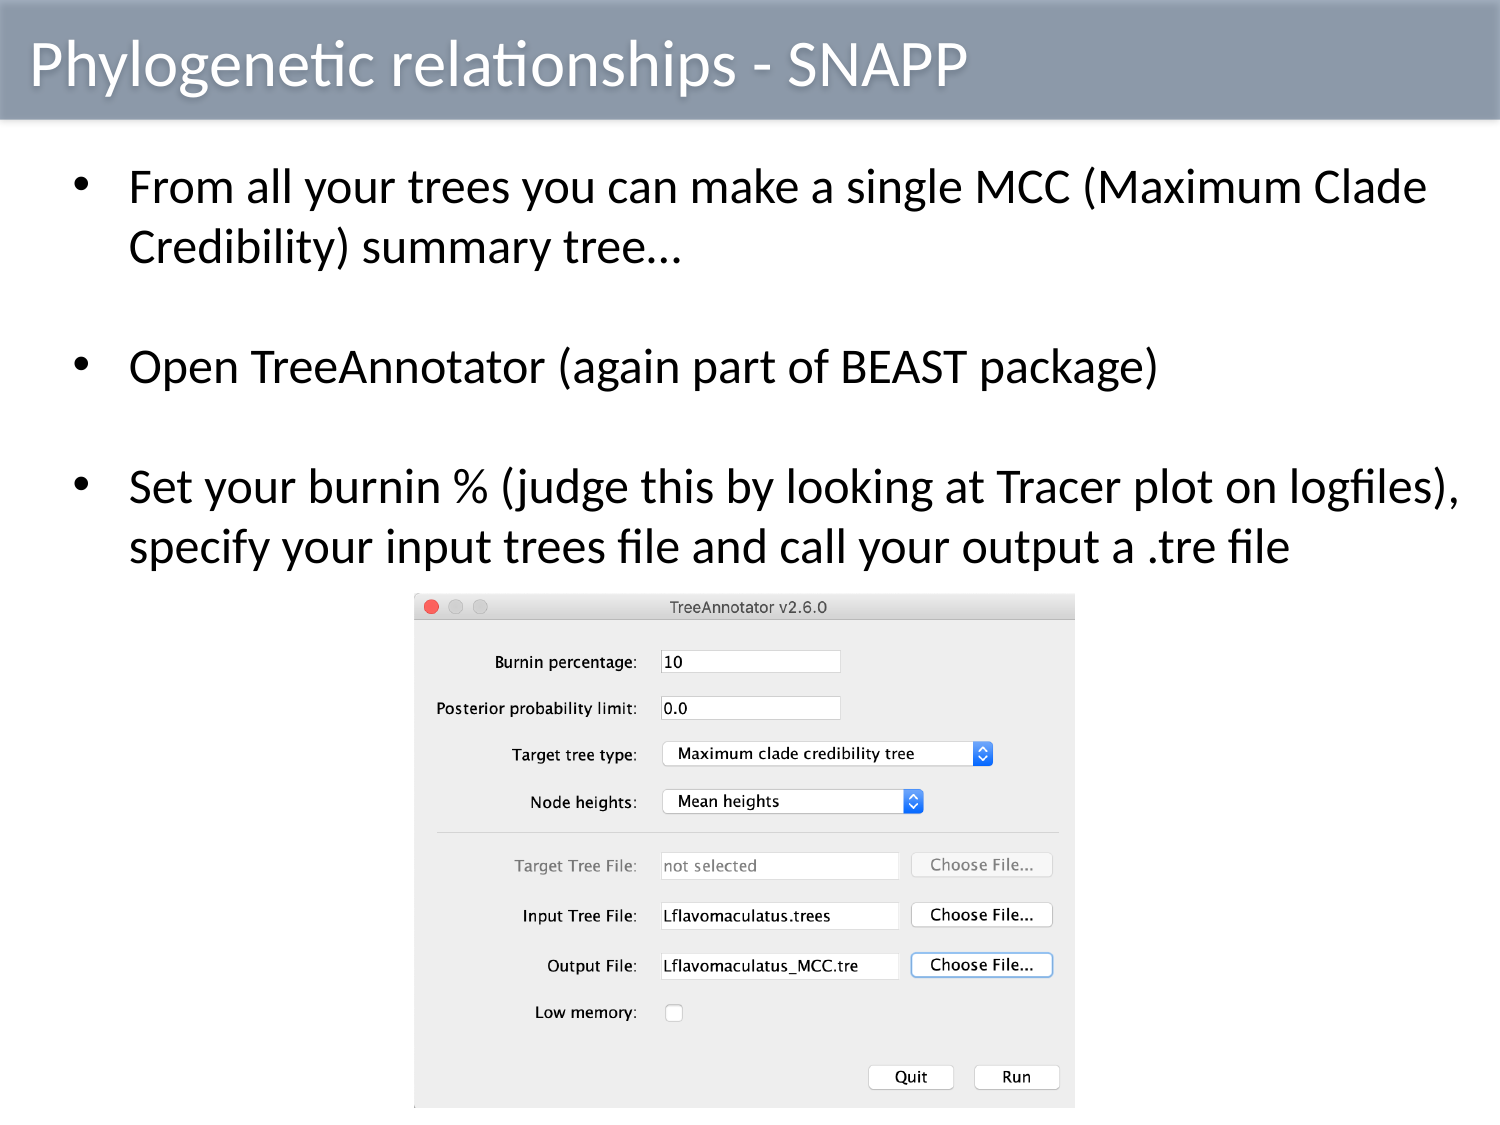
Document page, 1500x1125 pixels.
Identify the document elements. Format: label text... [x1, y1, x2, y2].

text_box From all your trees you can make a single MCC (Maximum Clade Credibility) summary tree… Open TreeAnnotator (again part of BEAST package) Set your burnin % (judge this by looking at Tracer plot on logfiles), specify your input trees file and call your output a .tre file [57, 145, 1498, 761]
picture [413, 593, 1076, 1109]
text_box Phylogenetic relationships - SNAPP [0, 0, 1500, 120]
